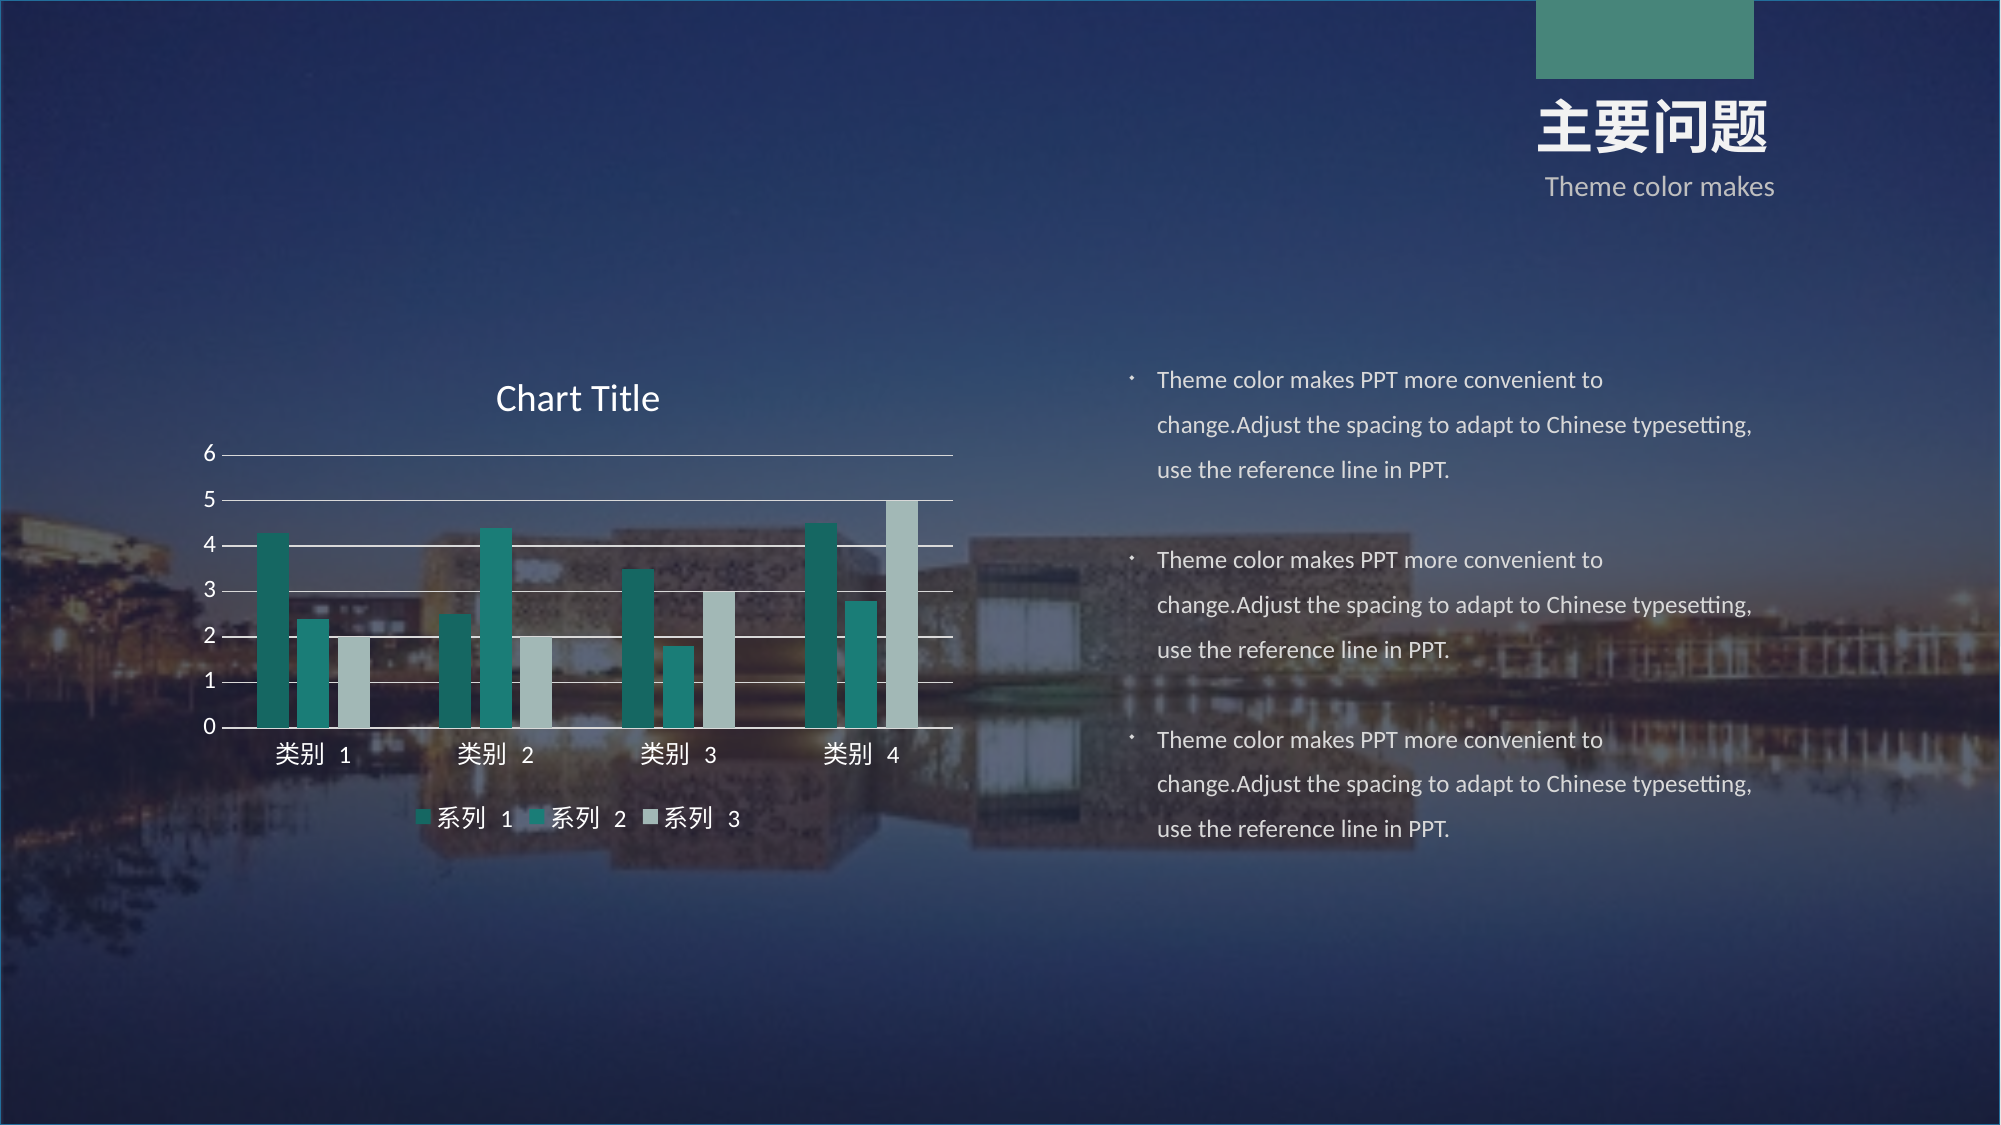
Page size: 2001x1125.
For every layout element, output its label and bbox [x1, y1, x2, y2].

picture [0, 0, 2001, 1125]
chart [187, 352, 969, 842]
